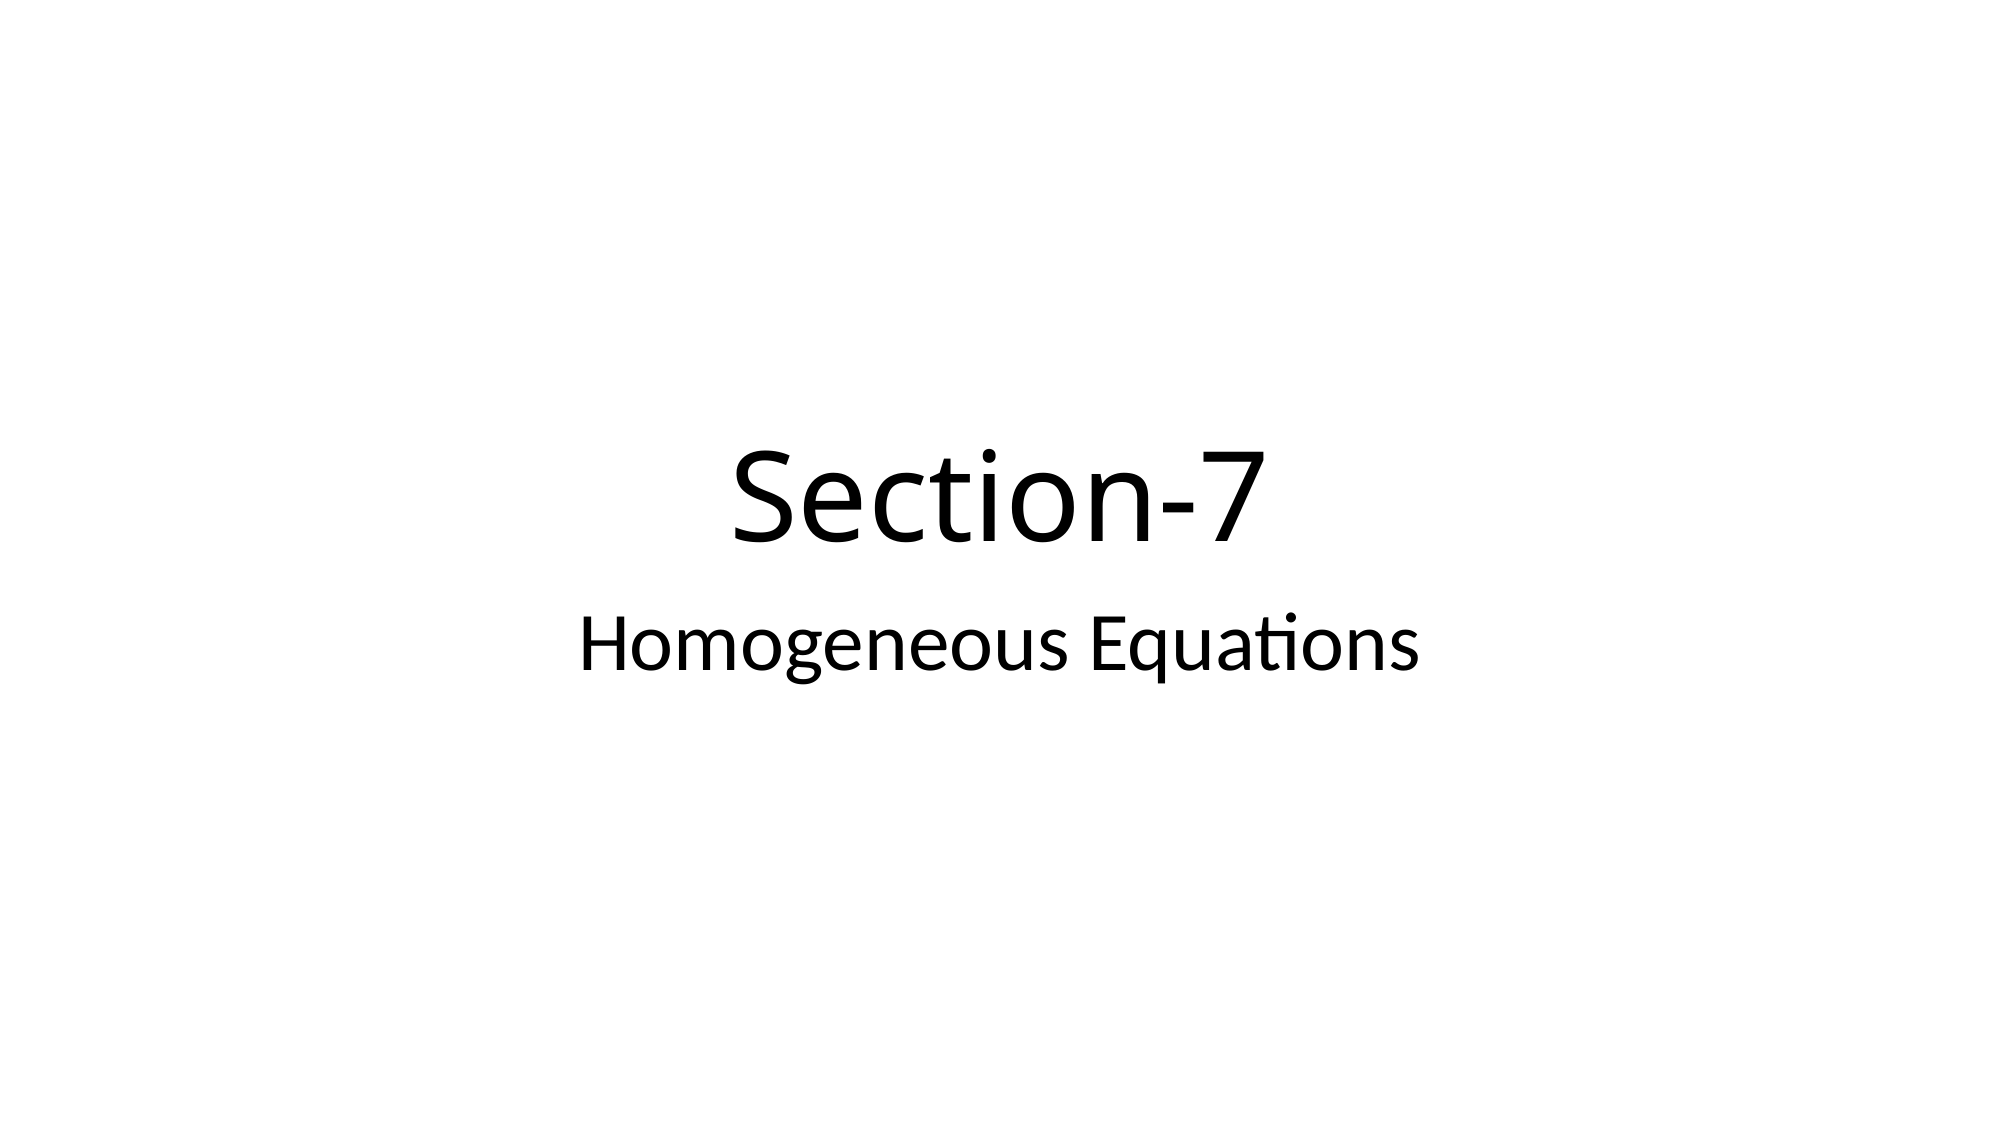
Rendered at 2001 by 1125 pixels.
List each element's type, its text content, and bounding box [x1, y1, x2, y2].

title Section-7 [249, 184, 1750, 576]
subtitle Homogeneous Equations [249, 590, 1750, 863]
